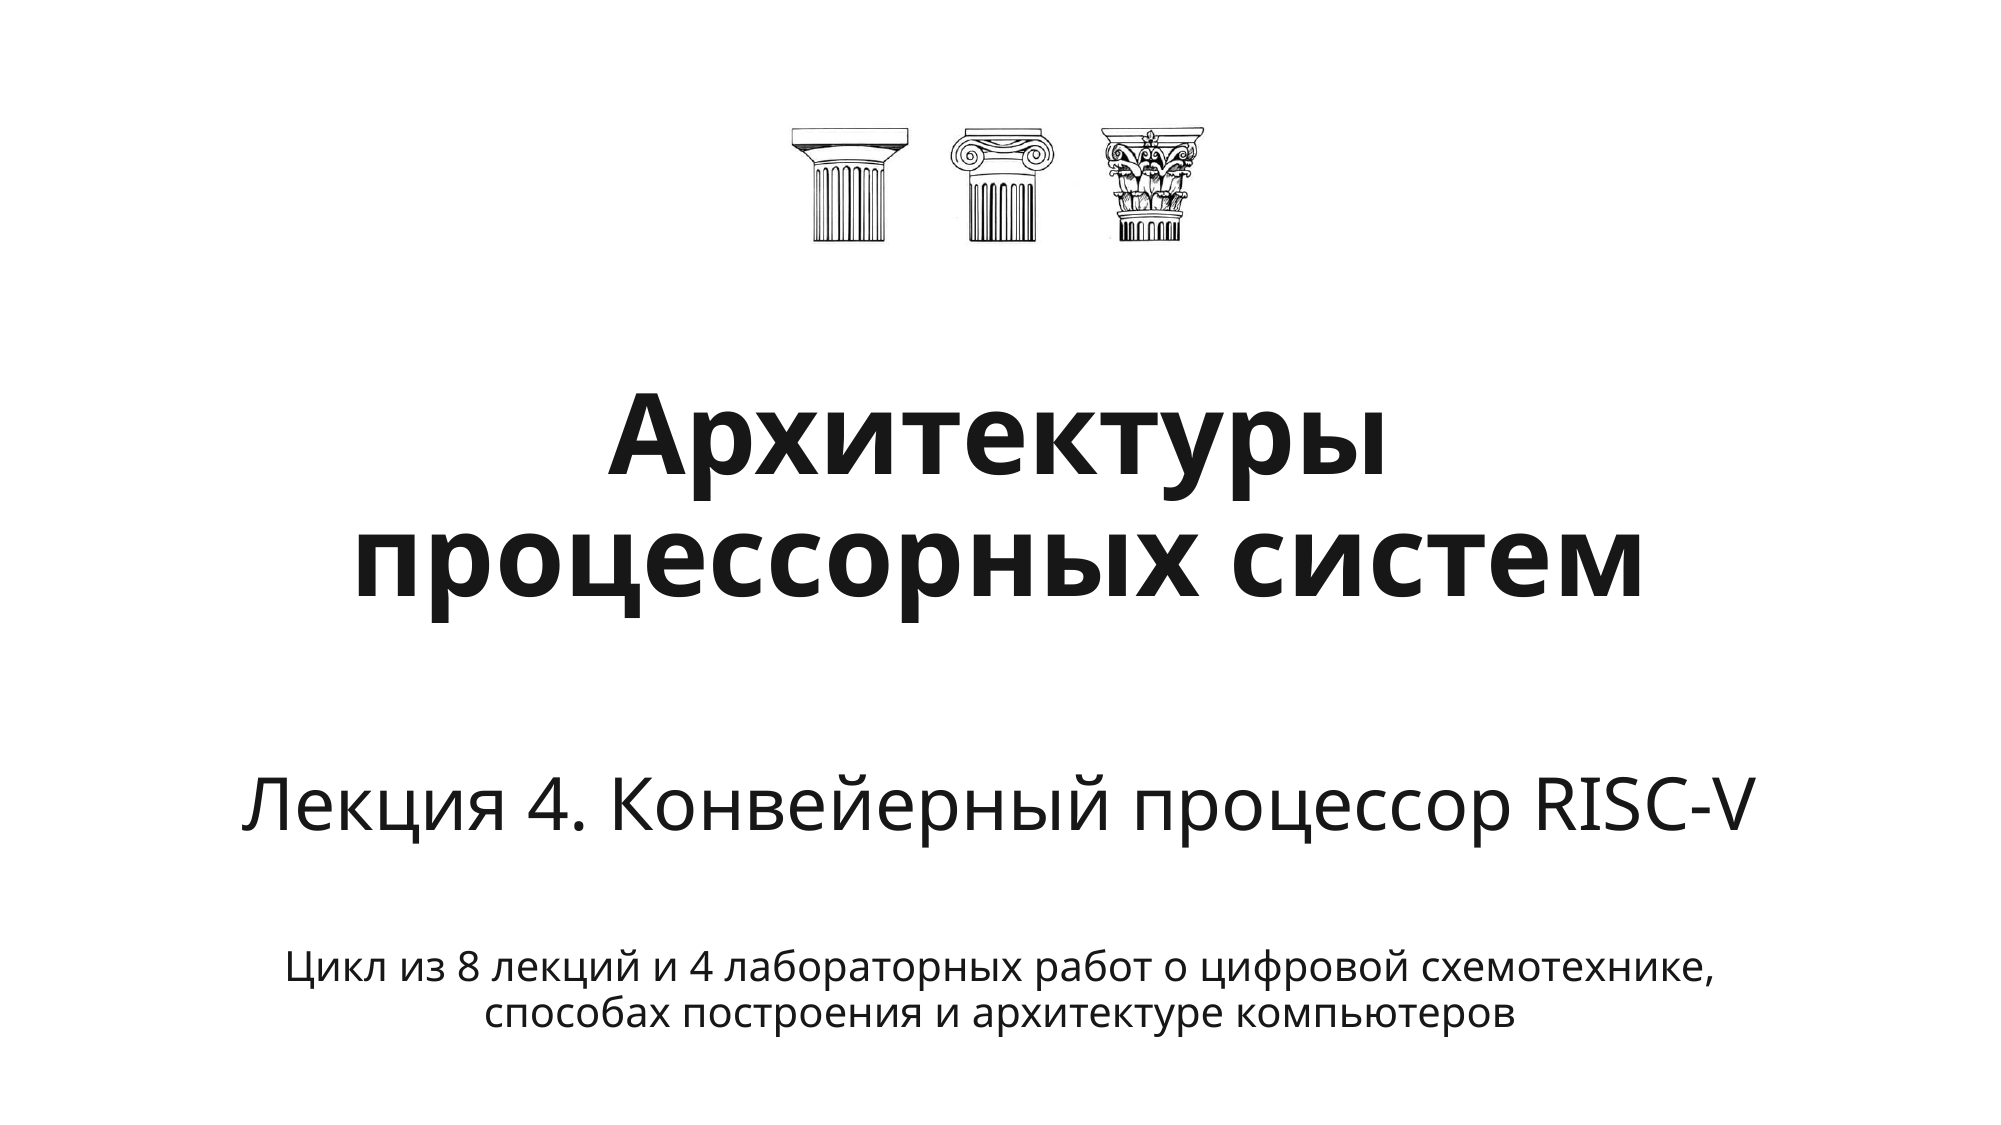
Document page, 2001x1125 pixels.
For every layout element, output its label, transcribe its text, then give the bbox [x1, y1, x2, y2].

text_box Цикл из 8 лекций и 4 лабораторных работ о цифровой схемотехнике, способах построения и архитектуре компьютеров [170, 894, 1829, 1044]
picture [765, 95, 1235, 269]
text_box Лекция 4. Конвейерный процессор RISC-V [210, 741, 1790, 854]
title Архитектуры процессорных систем [331, 333, 1669, 628]
